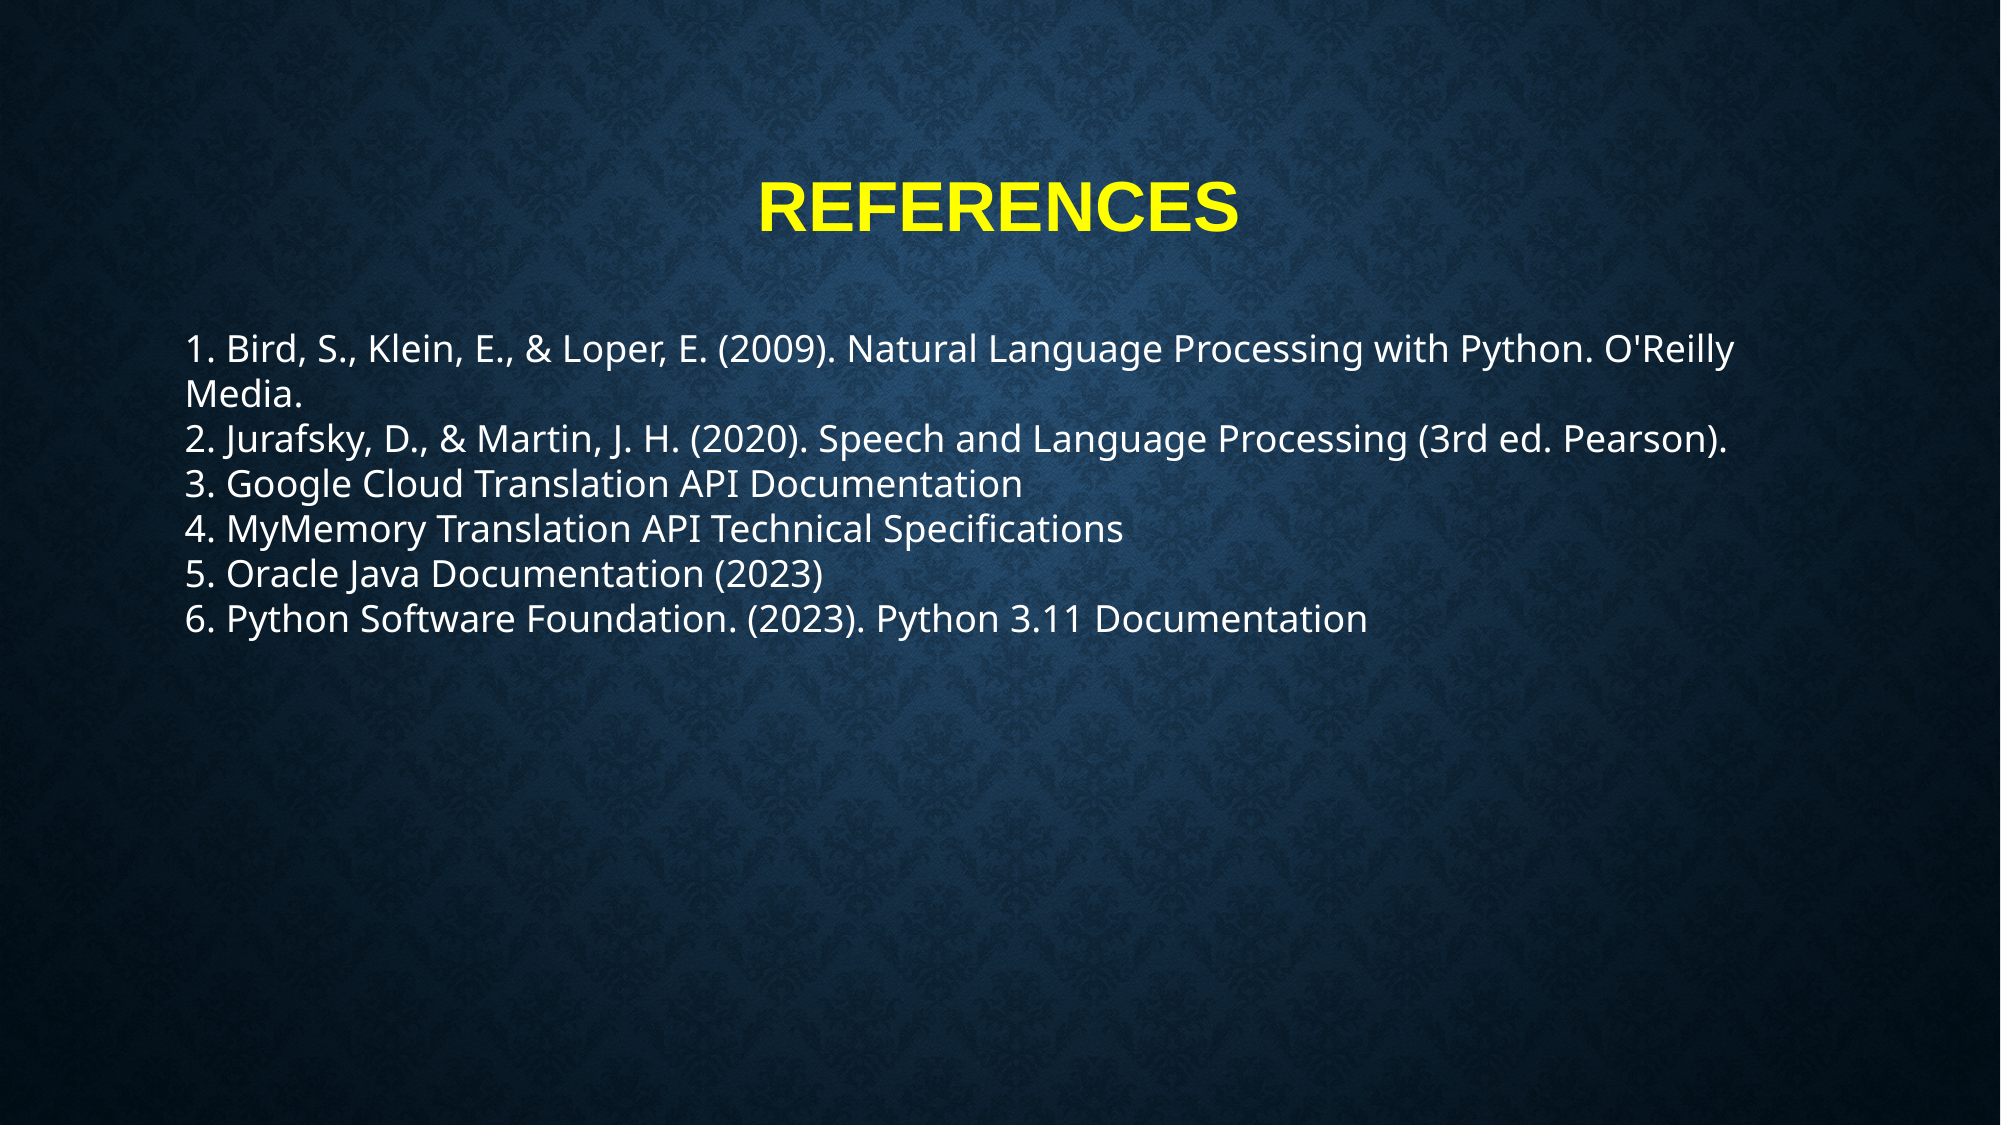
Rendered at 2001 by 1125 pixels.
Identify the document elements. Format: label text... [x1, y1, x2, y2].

text_box 1. Bird, S., Klein, E., & Loper, E. (2009). Natural Language Processing with Python. O'Reilly Media. 2. Jurafsky, D., & Martin, J. H. (2020). Speech and Language Processing (3rd ed. Pearson). 3. Google Cloud Translation API Documentation 4. MyMemory Translation API Technical Specifications 5. Oracle Java Documentation (2023) 6. Python Software Foundation. (2023). Python 3.11 Documentation [169, 317, 1800, 693]
title references [149, 99, 1849, 318]
